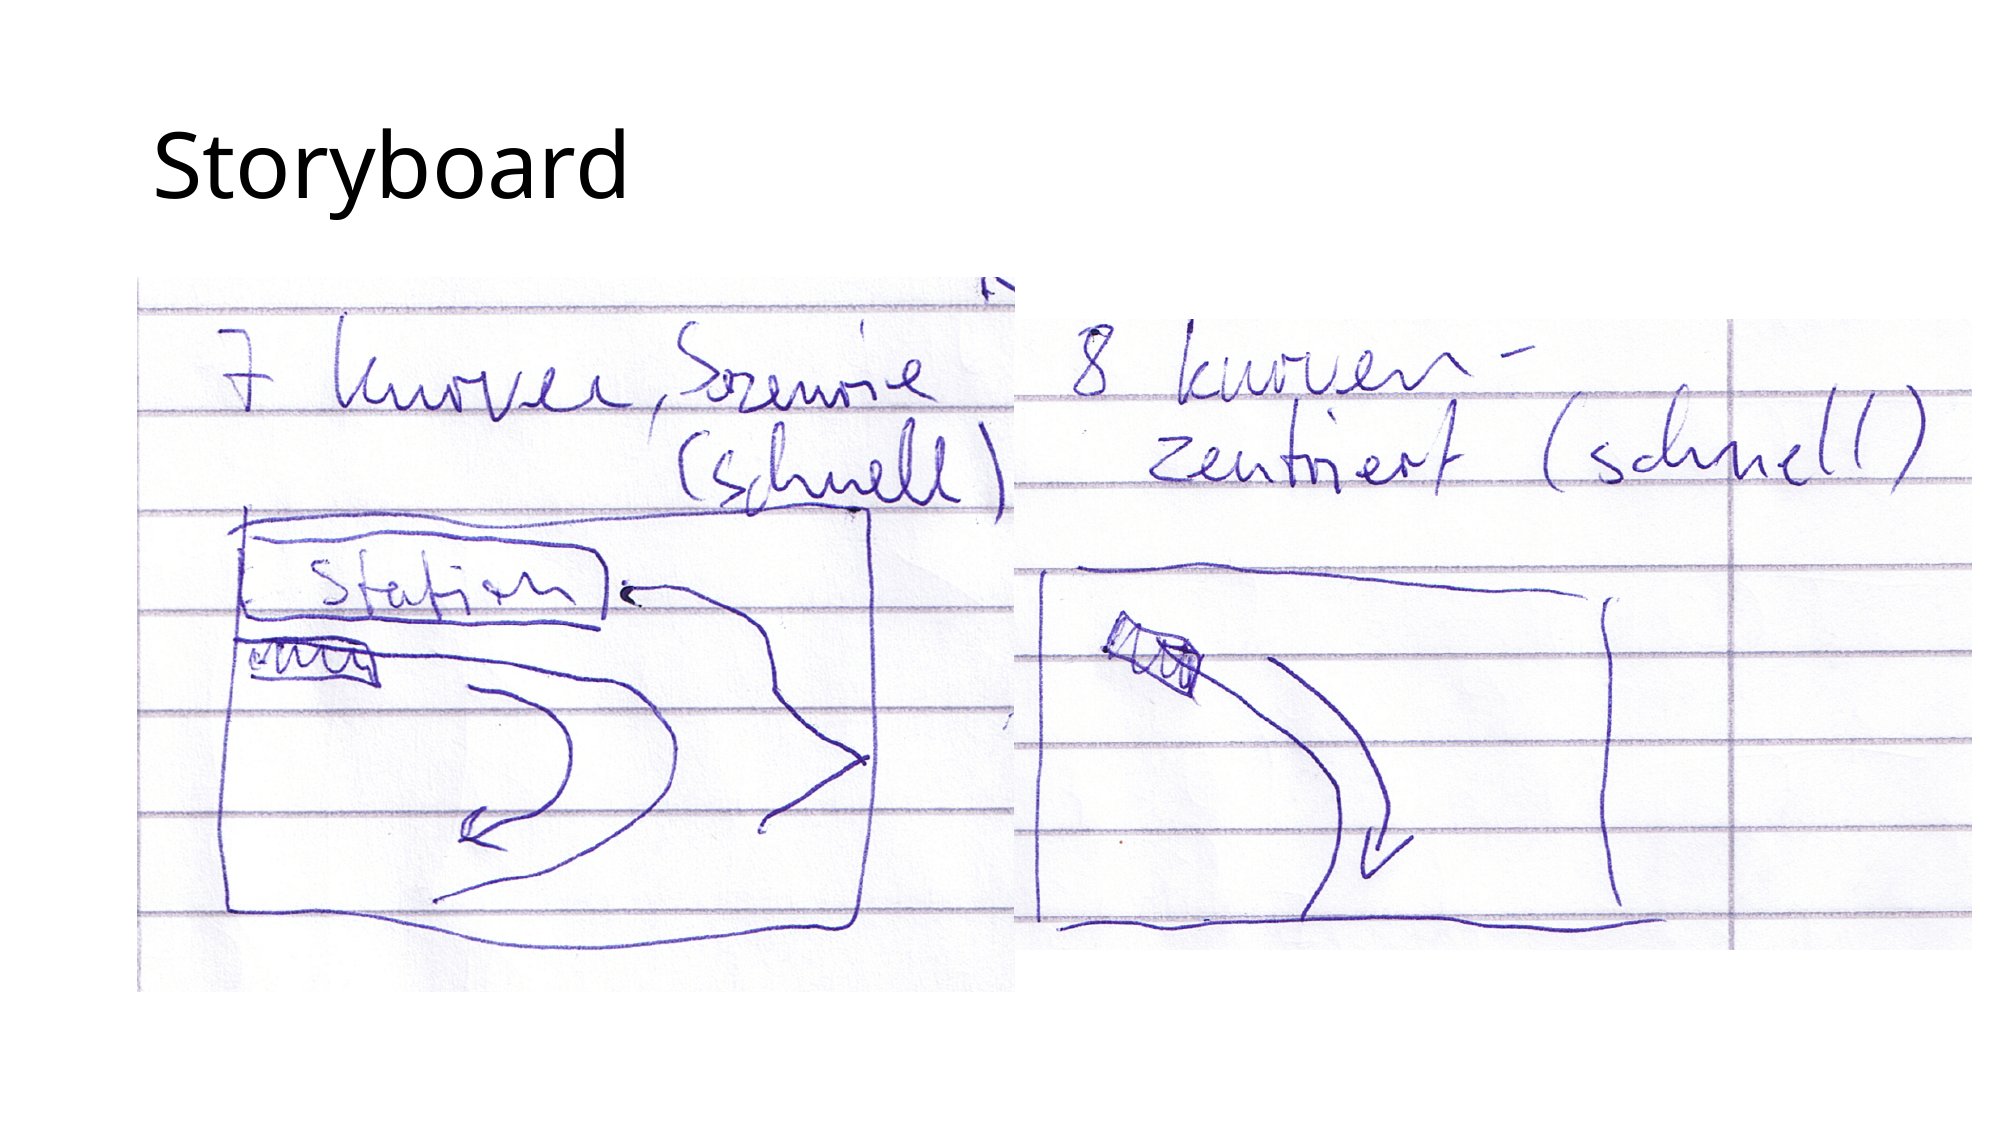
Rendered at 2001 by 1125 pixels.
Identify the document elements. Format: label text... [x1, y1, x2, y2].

title Storyboard [137, 59, 1863, 278]
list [137, 277, 1015, 992]
picture [1014, 319, 1972, 950]
